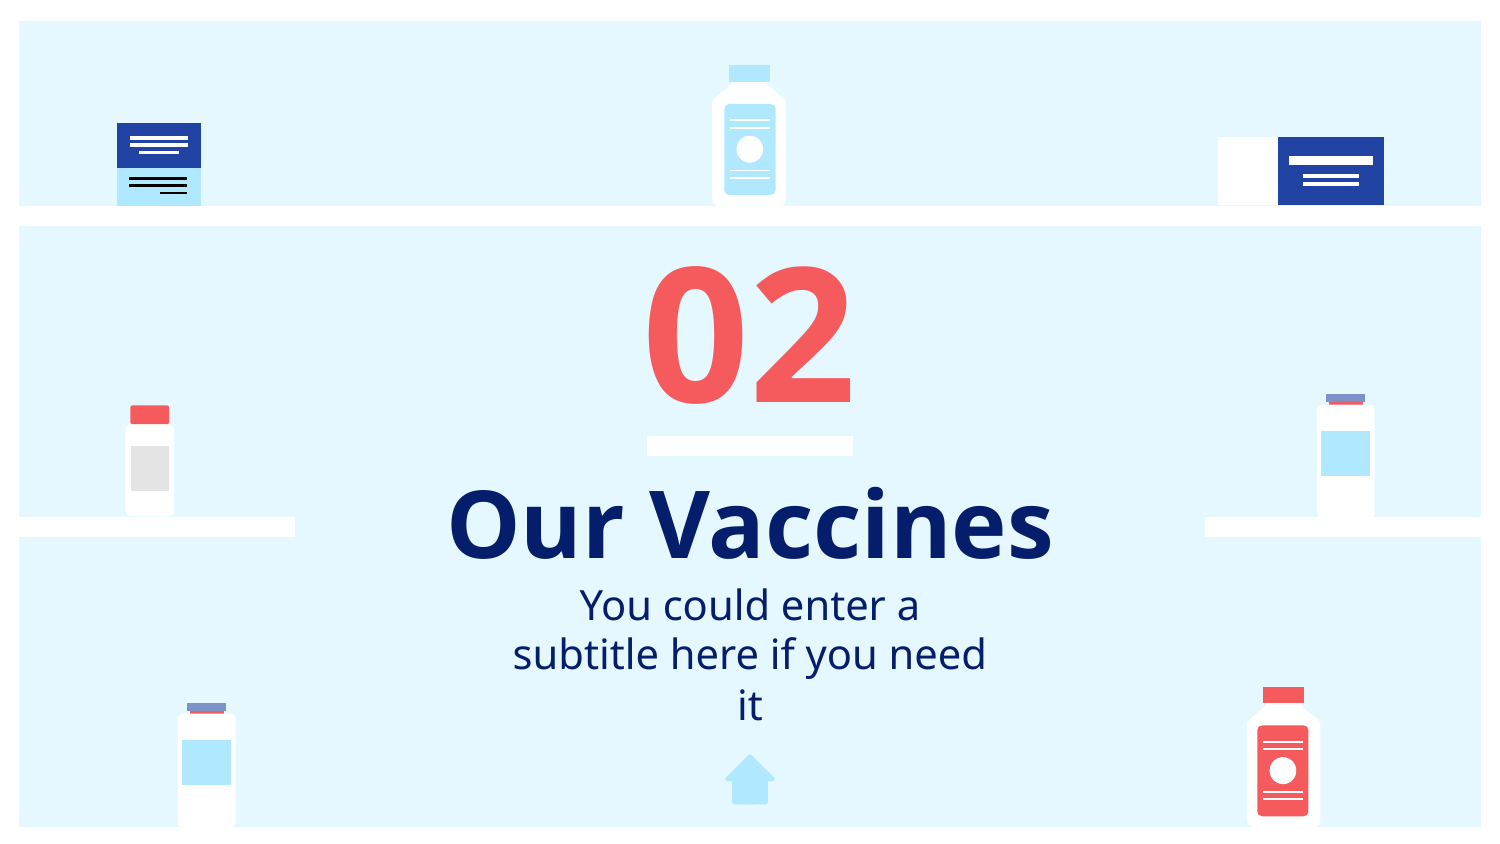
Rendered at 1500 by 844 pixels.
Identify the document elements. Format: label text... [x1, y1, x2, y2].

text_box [724, 753, 776, 805]
title Our Vaccines [406, 461, 1094, 580]
title 02 [589, 218, 911, 437]
subtitle You could enter a subtitle here if you need it [491, 579, 1009, 727]
